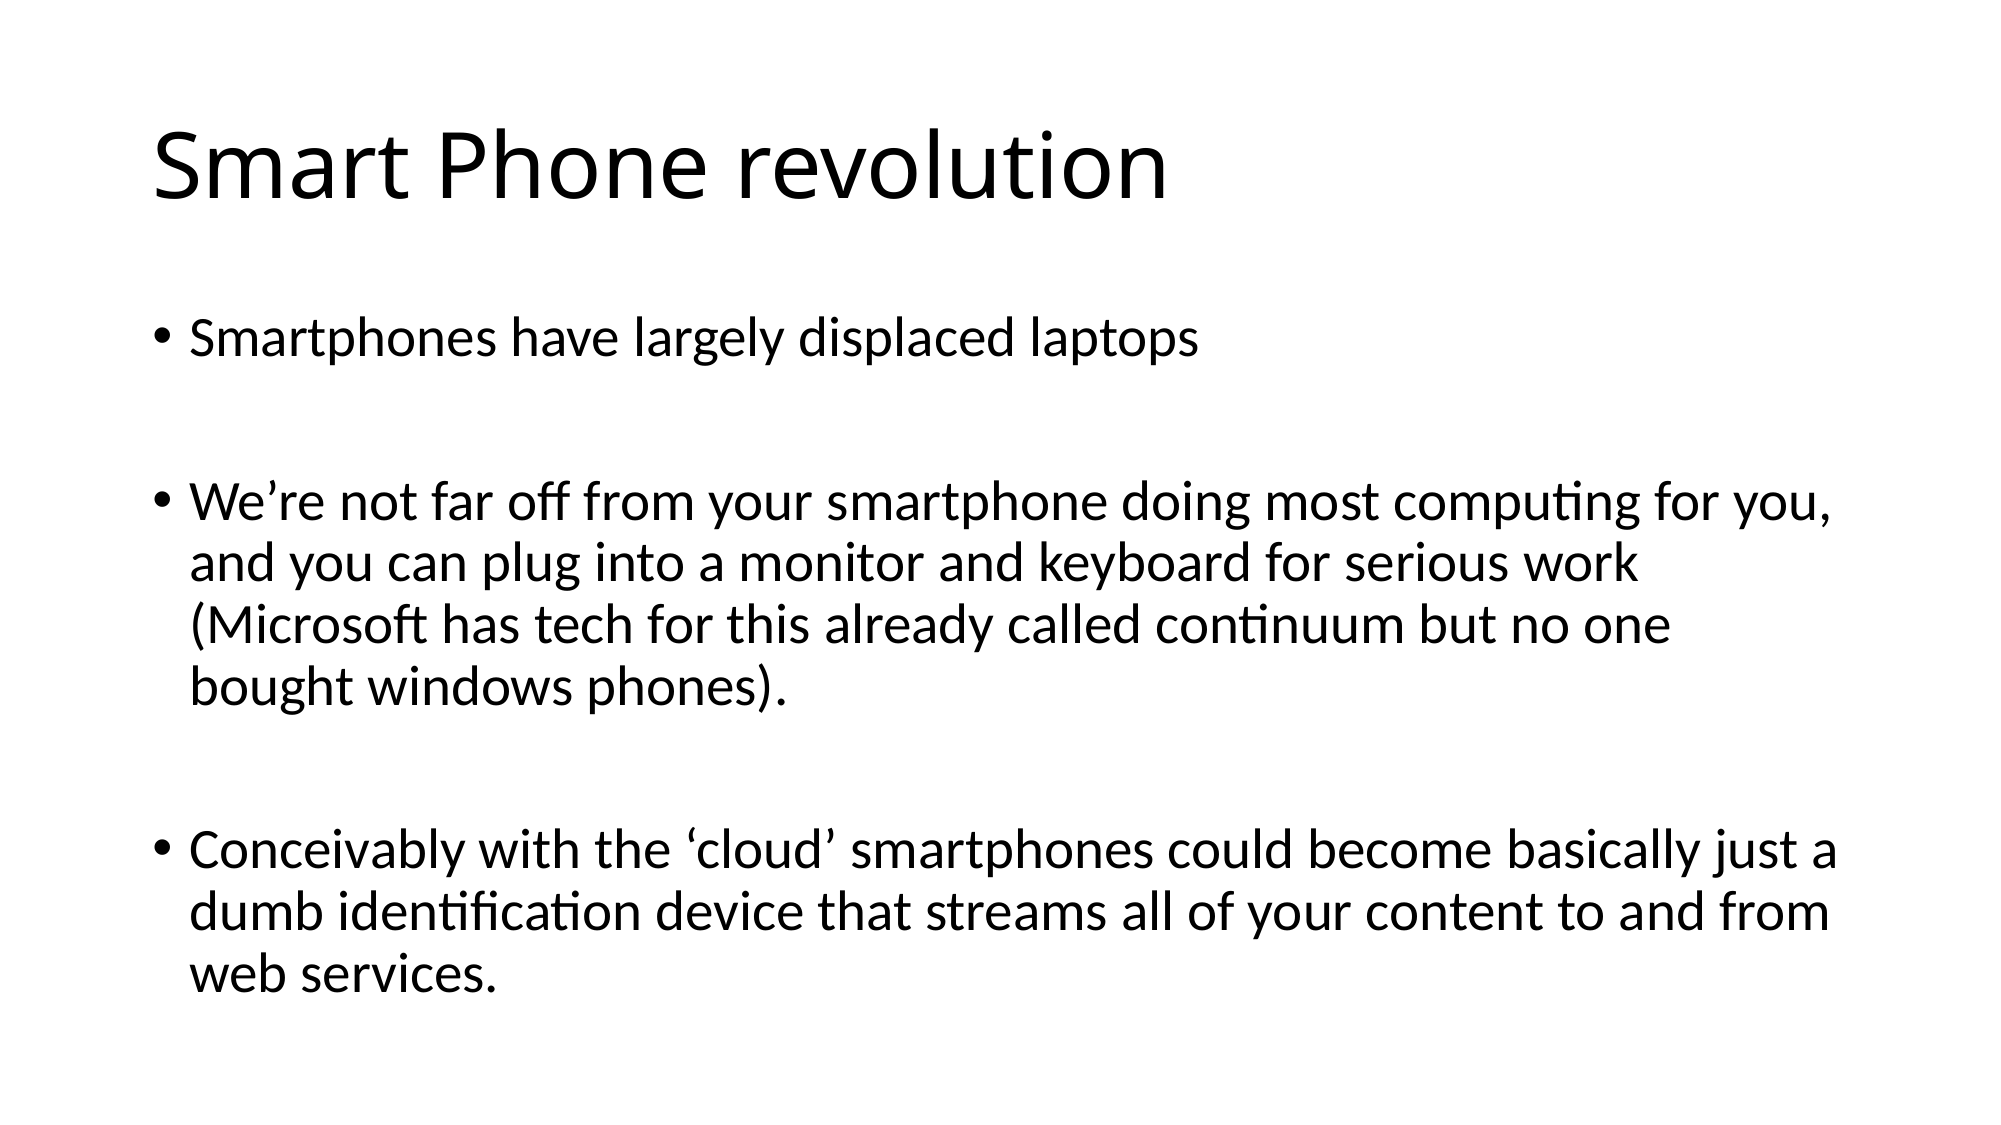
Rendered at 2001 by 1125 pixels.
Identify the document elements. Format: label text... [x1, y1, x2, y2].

title Smart Phone revolution [137, 59, 1863, 278]
list Smartphones have largely displaced laptops We’re not far off from your smartphone doing most computing for you, and you can plug into a monitor and keyboard for serious work (Microsoft has tech for this already called continuum but no one bought windows phones). Conceivably with the ‘cloud’ smartphones could become basically just a dumb identification device that streams all of your content to and from web services. [137, 299, 1863, 1014]
